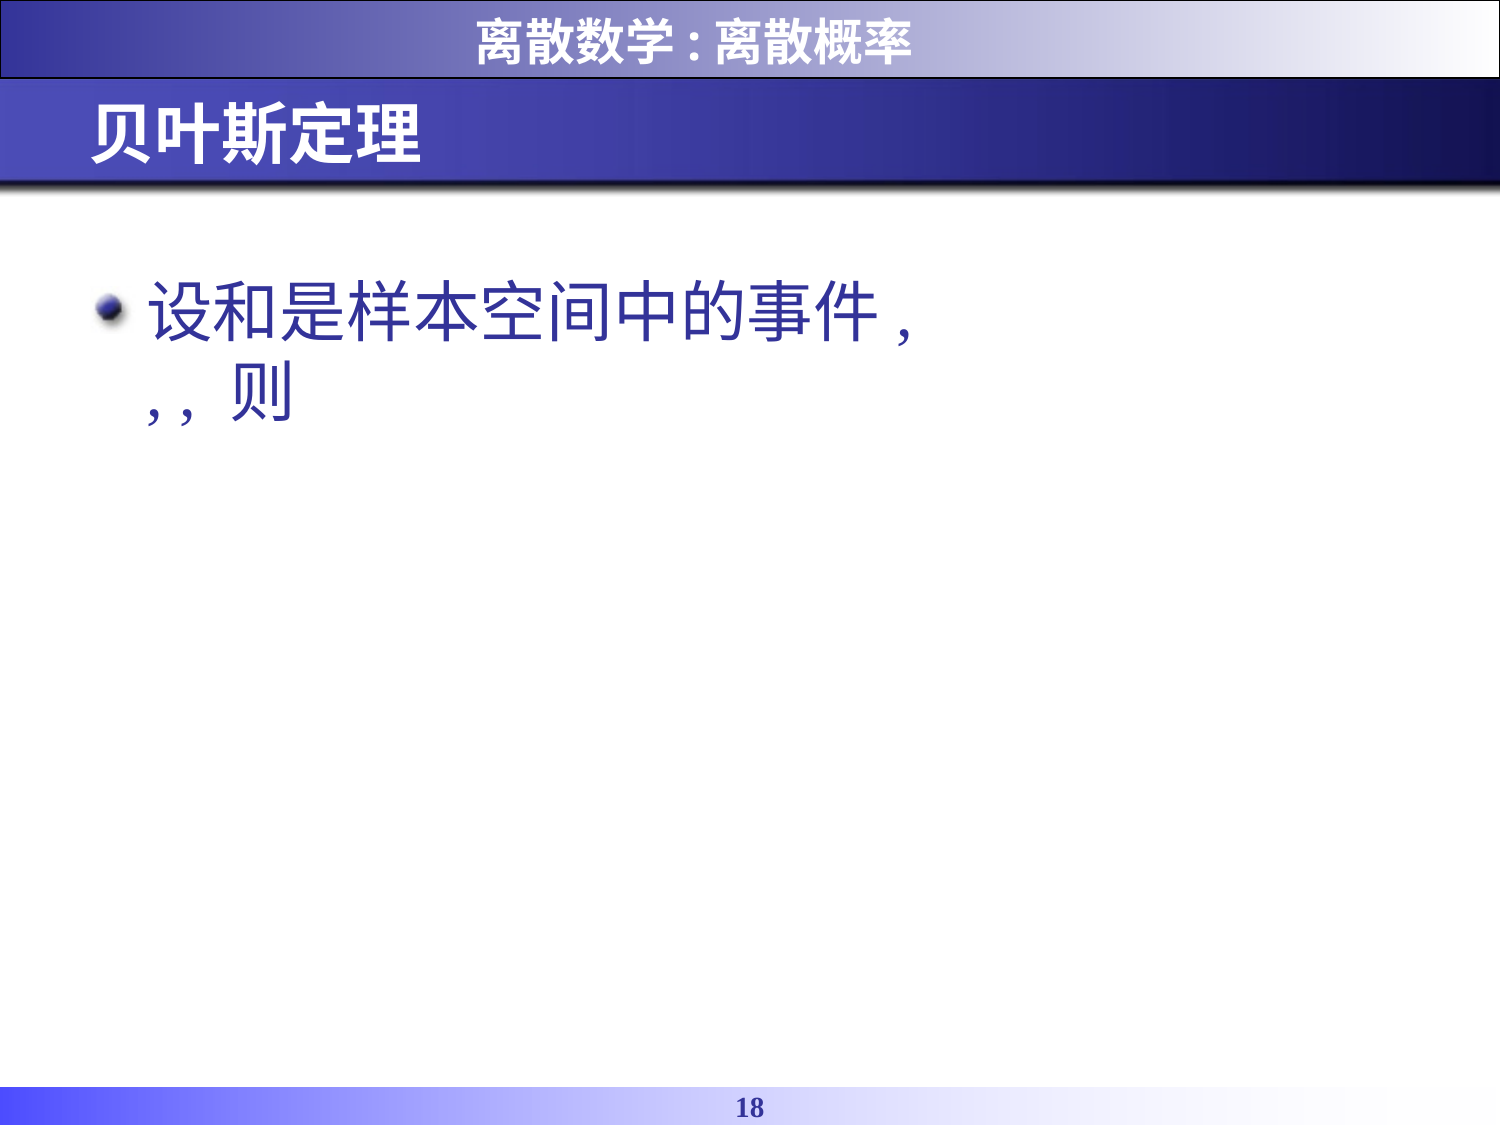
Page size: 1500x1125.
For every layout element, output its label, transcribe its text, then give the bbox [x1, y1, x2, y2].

title 贝叶斯定理 [73, 90, 1424, 173]
picture [0, 79, 1500, 197]
picture [90, 286, 137, 334]
